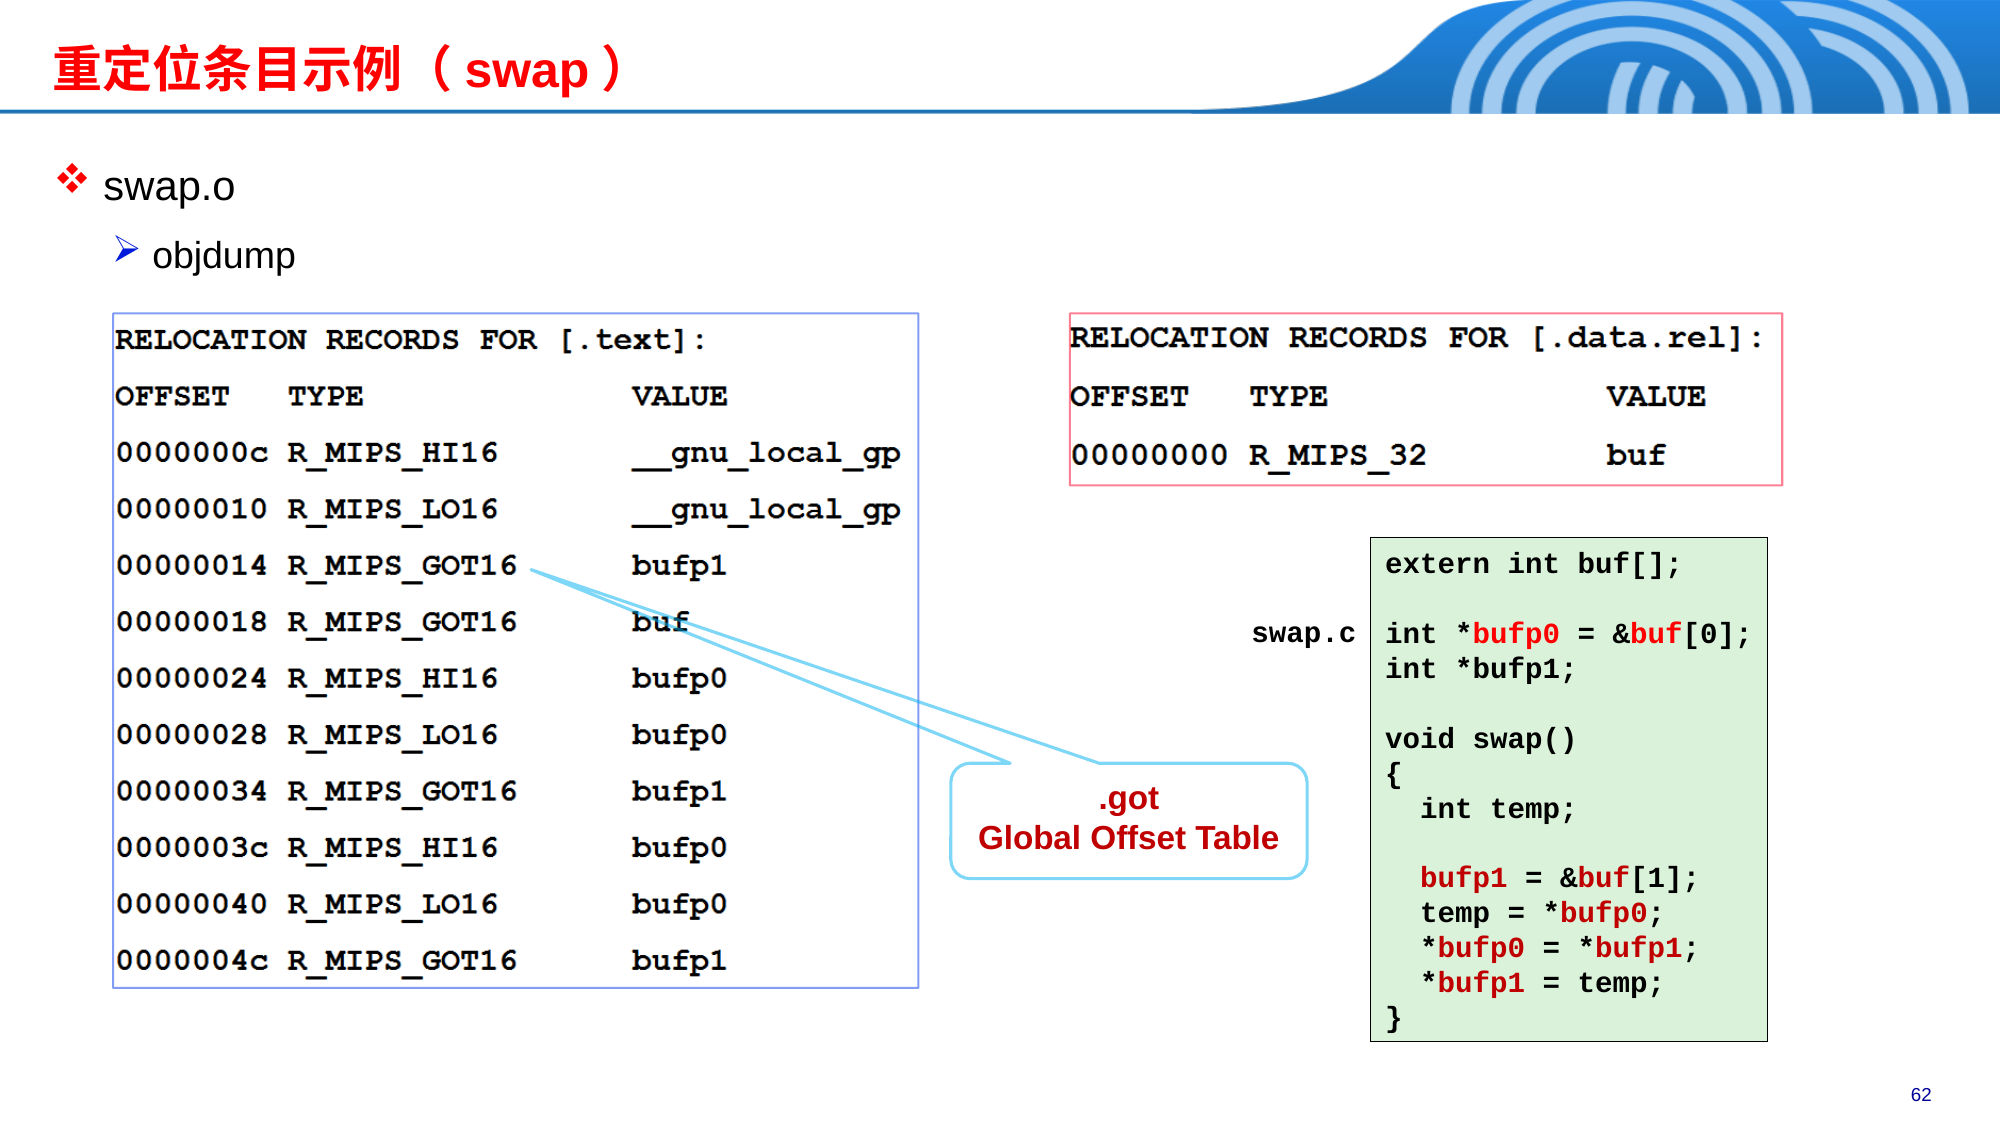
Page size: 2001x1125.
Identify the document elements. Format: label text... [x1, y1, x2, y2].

text_box swap.o objdump [43, 129, 622, 1083]
title 重定位条目示例（swap） [7, 40, 1202, 113]
text_box swap.c [1236, 611, 1370, 657]
picture [113, 314, 918, 988]
text_box extern int buf[]; int *bufp0 = &buf[0]; int *bufp1; void swap() { int temp; bufp1 = &buf[1]; temp = *bufp0; *bufp0 = *bufp1; *bufp1 = temp; } [1370, 536, 1768, 1041]
text_box .got Global Offset Table [921, 702, 1308, 879]
picture [1070, 314, 1782, 485]
picture [0, 0, 2000, 114]
